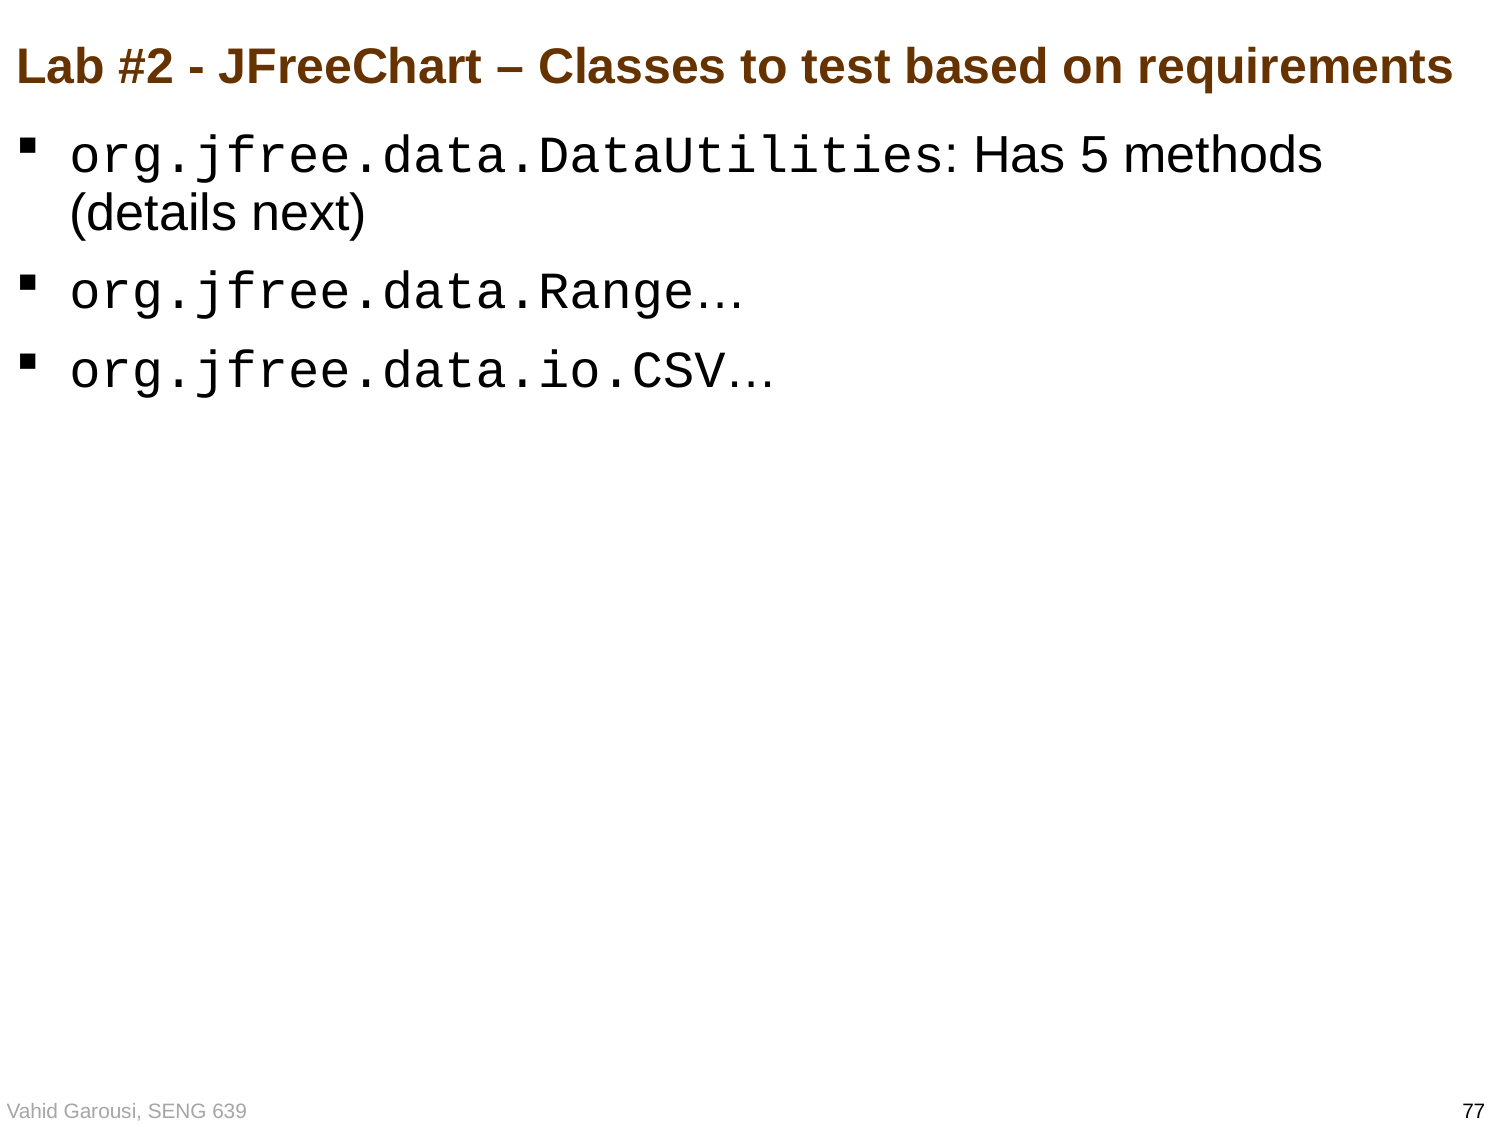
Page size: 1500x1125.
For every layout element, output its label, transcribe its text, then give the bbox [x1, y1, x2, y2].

title Lab #2 - JFreeChart – Classes to test based on requirements [0, 1, 1500, 115]
list org.jfree.data.DataUtilities: Has 5 methods (details next) org.jfree.data.Range… org.jfree.data.io.CSV… [0, 117, 1500, 356]
